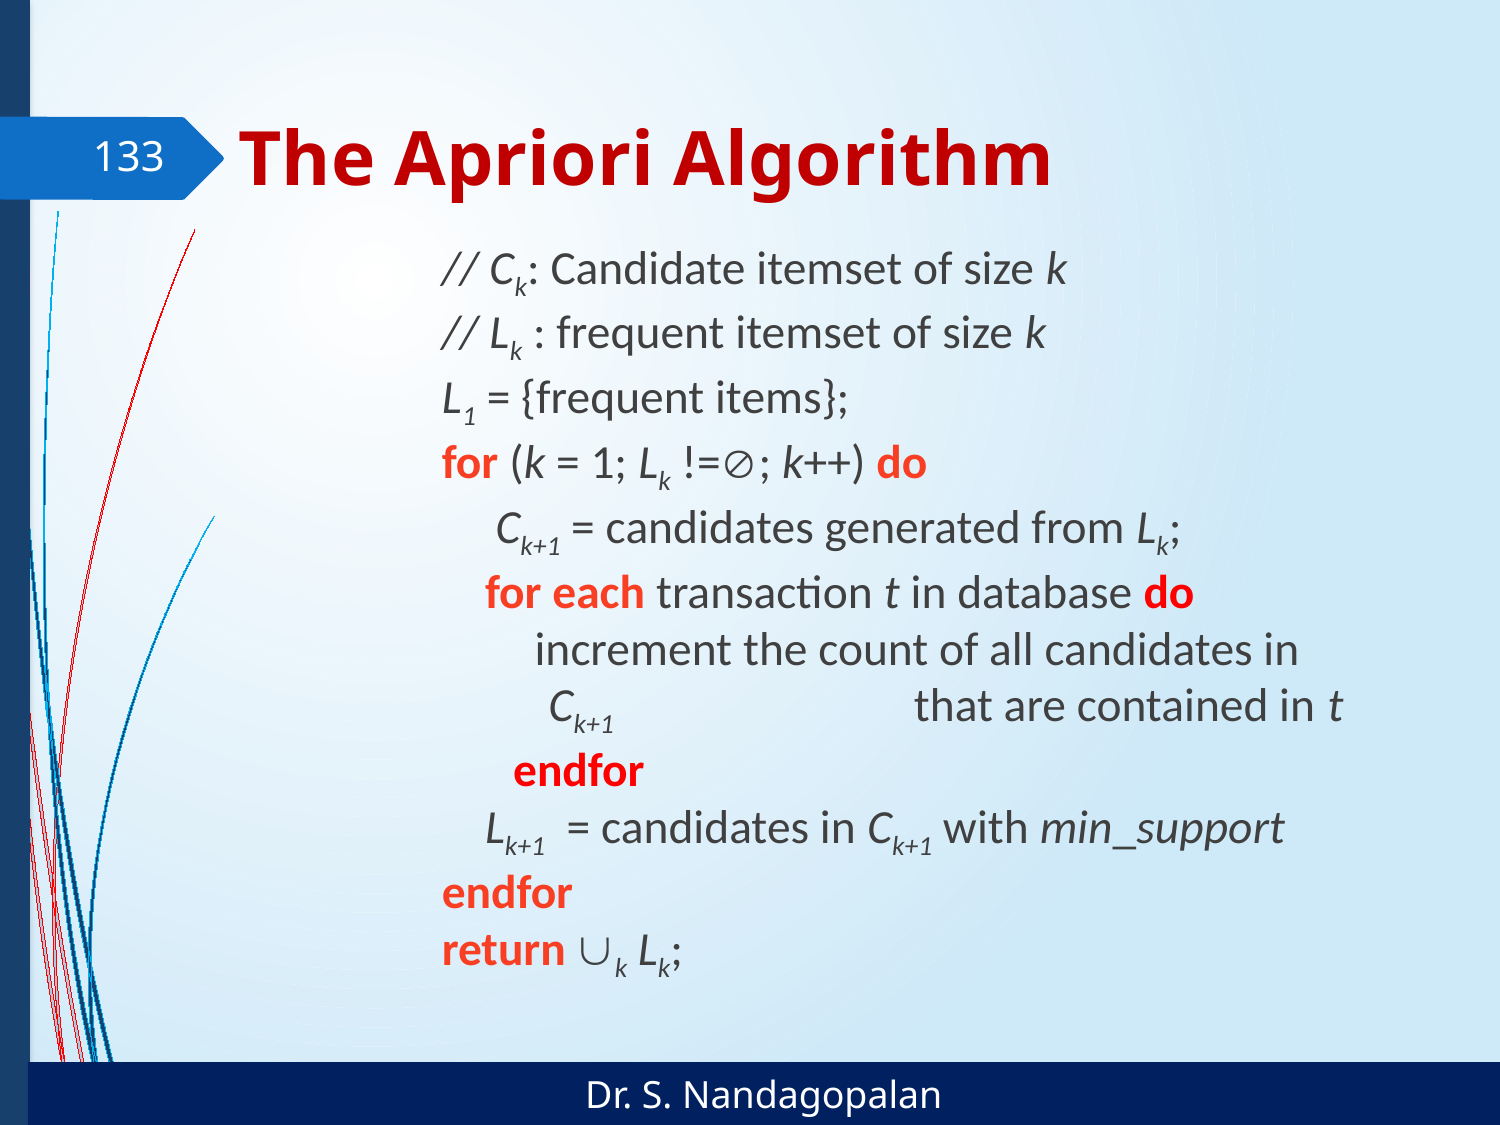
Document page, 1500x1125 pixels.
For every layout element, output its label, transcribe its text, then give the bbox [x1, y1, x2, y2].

slide_number 133 [70, 129, 180, 188]
list // Ck: Candidate itemset of size k // Lk : frequent itemset of size k L1 = {frequent items}; for (k = 1; Lk !=; k++) do Ck+1 = candidates generated from Lk; for each transaction t in database do increment the count of all candidates in Ck+1 that are contained in t endfor Lk+1 = candidates in Ck+1 with min_support endfor return k Lk; [284, 229, 1366, 1001]
title The Apriori Algorithm [223, 102, 1400, 249]
